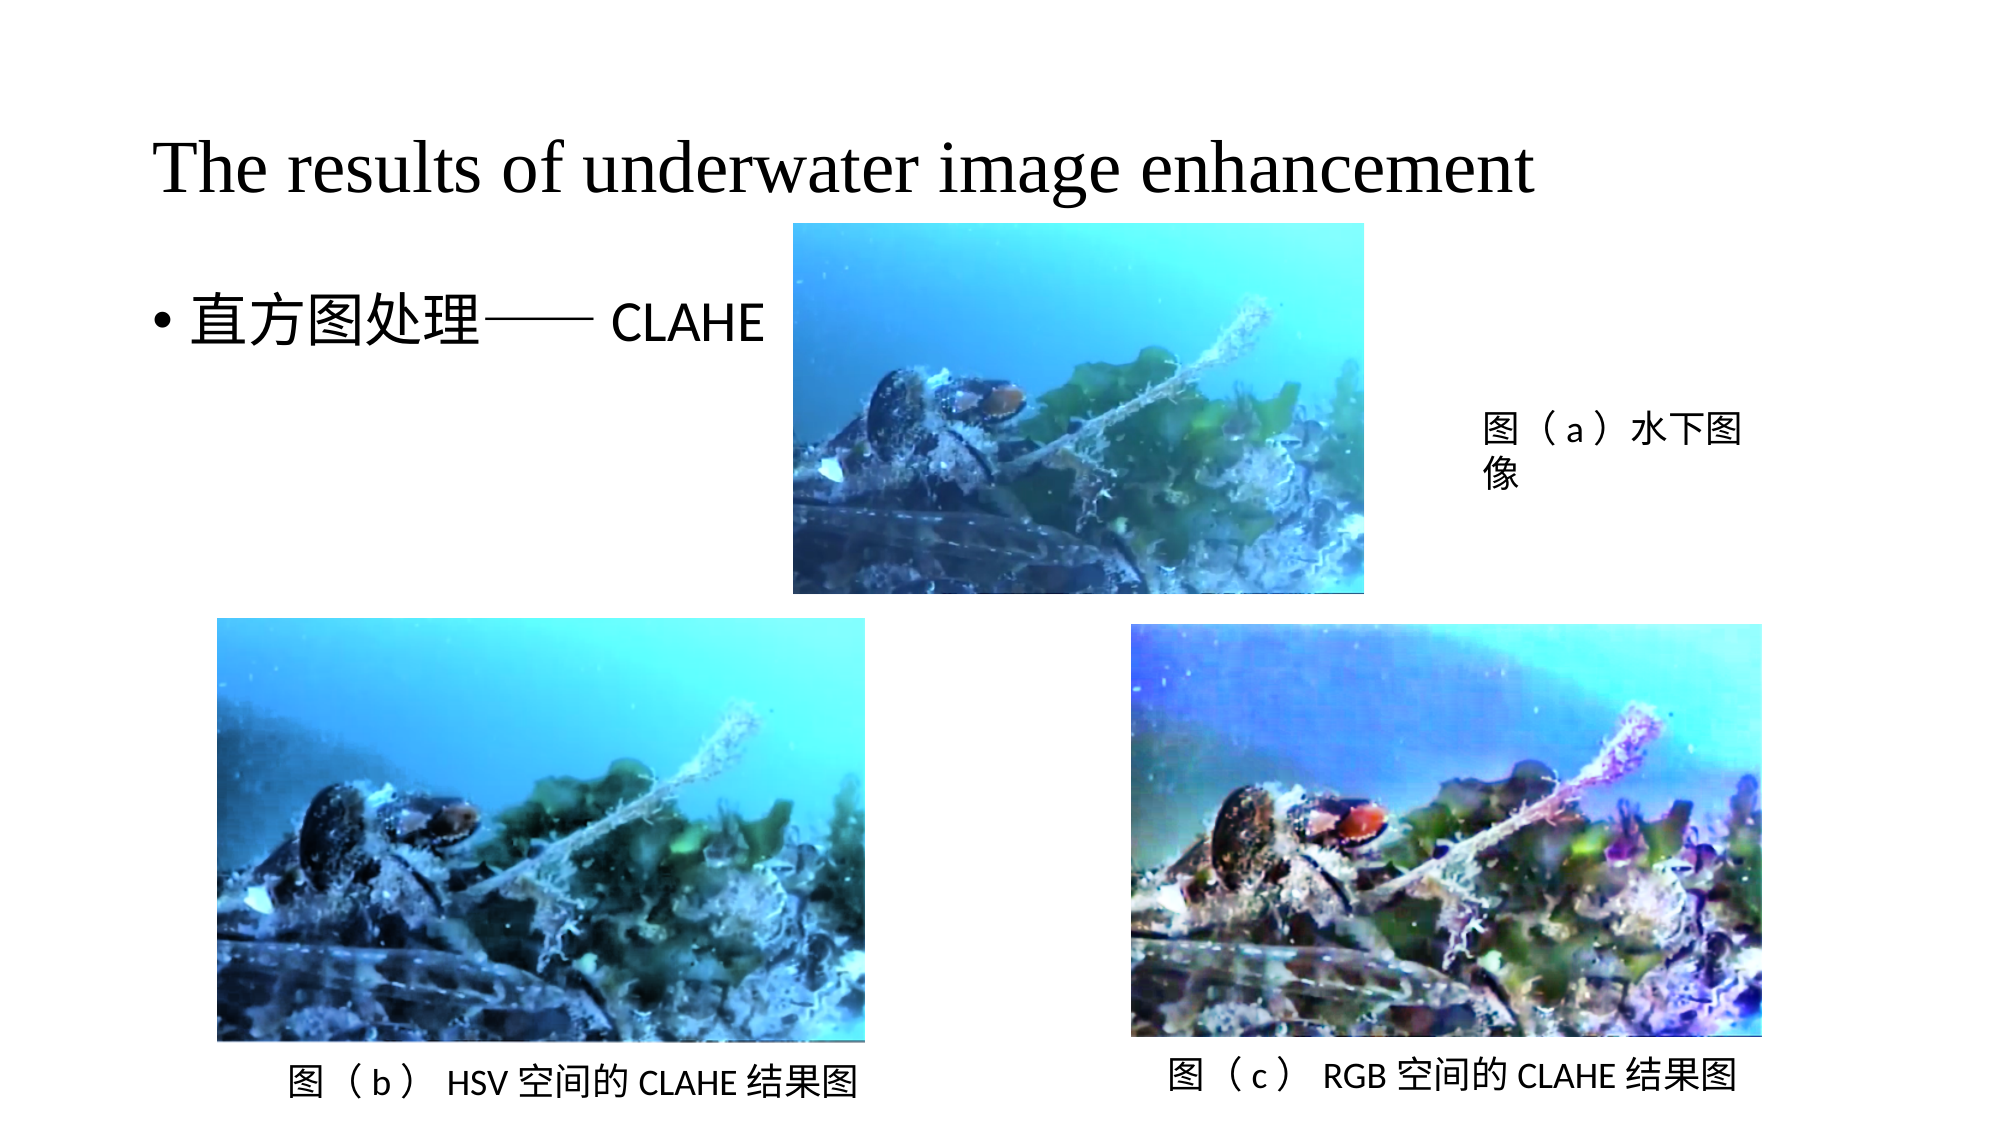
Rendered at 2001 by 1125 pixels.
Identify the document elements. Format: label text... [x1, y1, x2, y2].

picture [217, 618, 865, 1044]
picture [1131, 624, 1762, 1037]
text_box 图（a）水下图像 [1467, 397, 1793, 503]
title The results of underwater image enhancement [137, 59, 1863, 278]
picture [793, 223, 1365, 595]
text_box 图（b）HSV空间的CLAHE结果图 [272, 1050, 882, 1111]
text_box 图（c）RGB空间的CLAHE结果图 [1152, 1043, 1808, 1104]
list 直方图处理——CLAHE [137, 284, 1863, 1044]
